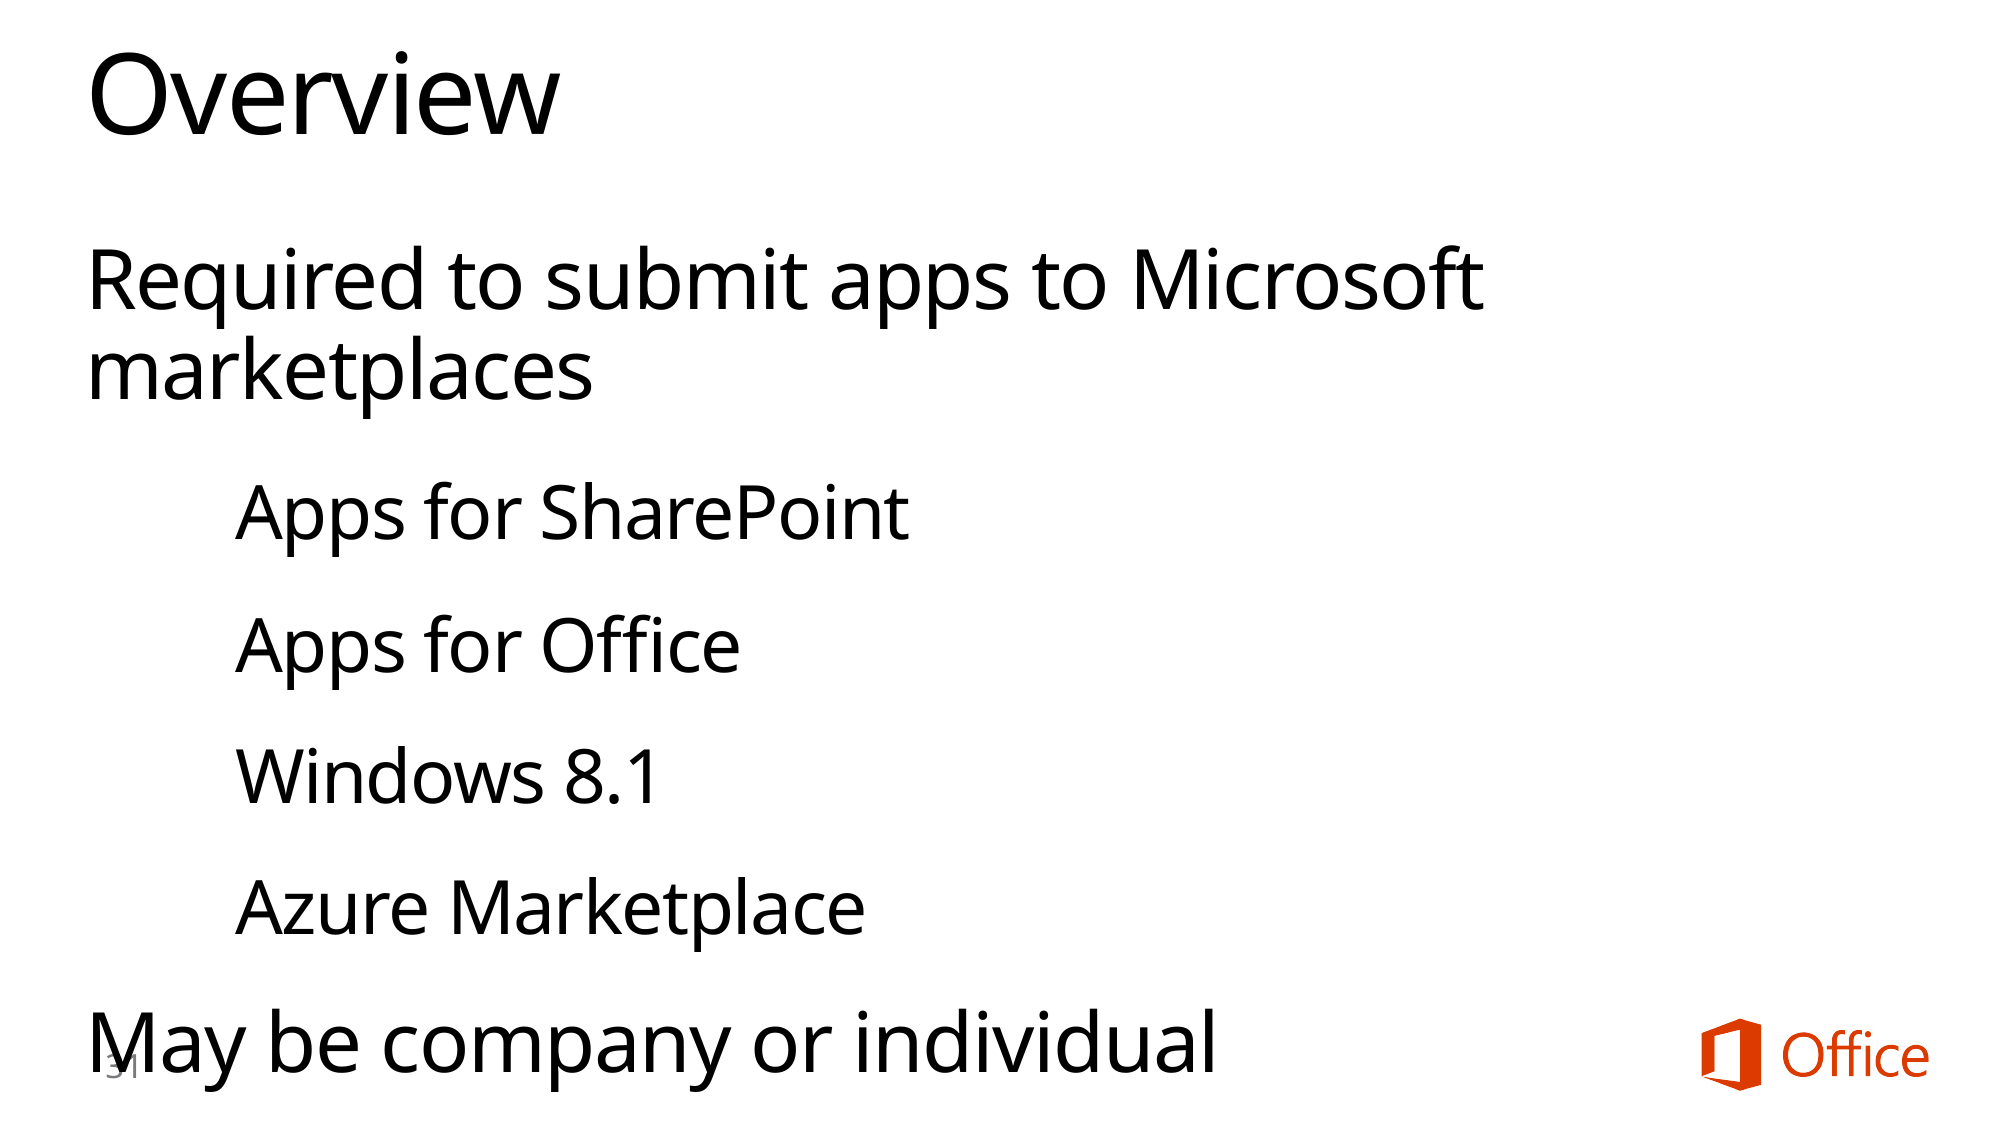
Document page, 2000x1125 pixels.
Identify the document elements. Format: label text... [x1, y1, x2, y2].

list Required to submit apps to Microsoft marketplaces Apps for SharePoint Apps for Office Windows 8.1 Azure Marketplace May be company or individual [85, 237, 1914, 1024]
slide_number 31 [85, 1049, 178, 1086]
title Overview [85, 37, 1914, 161]
picture [1670, 987, 1960, 1122]
